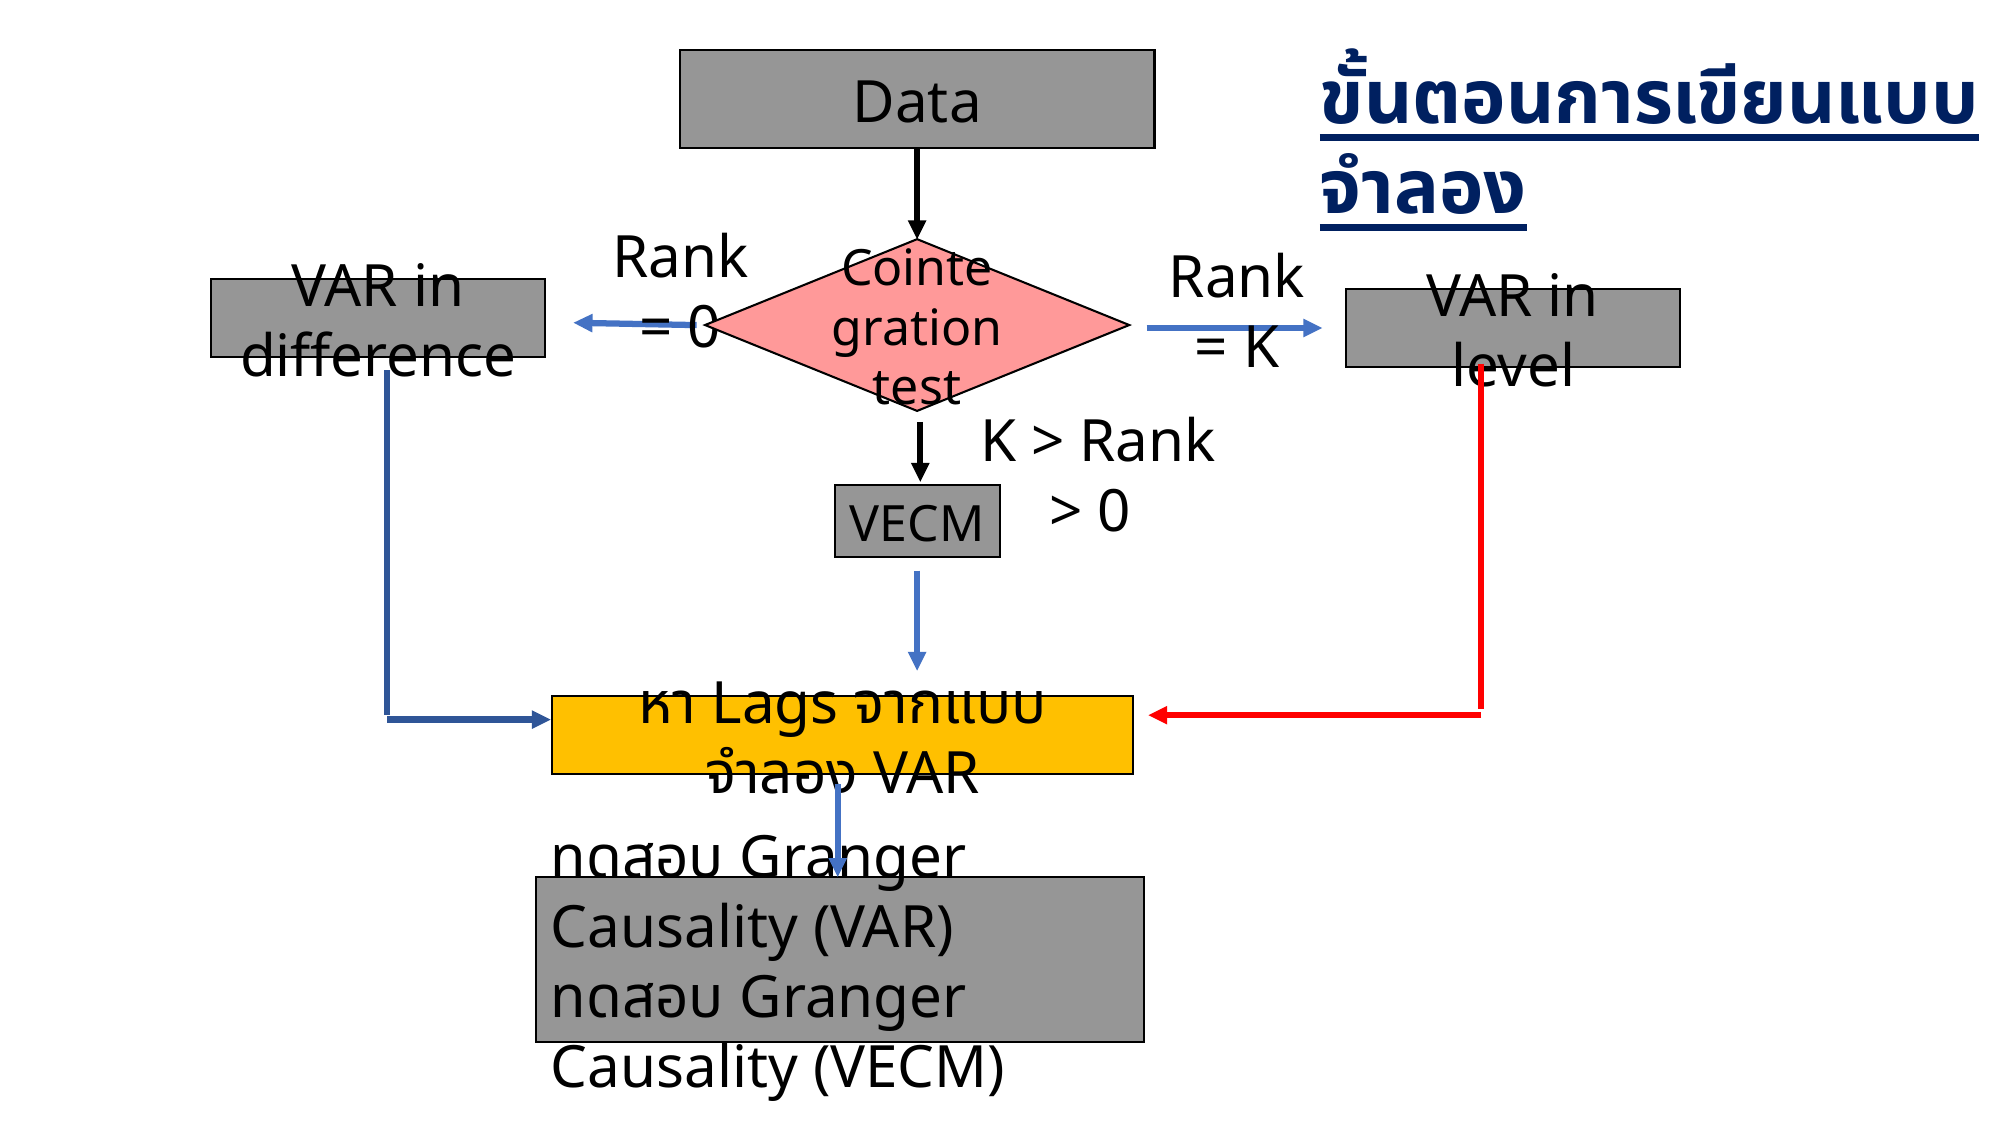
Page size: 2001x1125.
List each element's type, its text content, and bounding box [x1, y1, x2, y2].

text_box K > Rank > 0 [954, 395, 1242, 551]
text_box VAR in difference [210, 278, 546, 358]
text_box VAR in level [1345, 288, 1681, 368]
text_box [573, 322, 697, 326]
text_box หา Lags จากแบบจำลอง VAR [551, 695, 1134, 775]
text_box VECM [834, 484, 1001, 558]
text_box Rank = 0 [588, 211, 772, 366]
text_box Data [679, 49, 1156, 149]
text_box ทดสอบ Granger Causality (VAR) ทดสอบ Granger Causality (VECM) [535, 876, 1145, 1043]
text_box Rank = K [1145, 232, 1329, 387]
text_box ขั้นตอนการเขียนแบบจำลอง [1305, 41, 2000, 237]
text_box Cointegration test [702, 238, 1133, 413]
